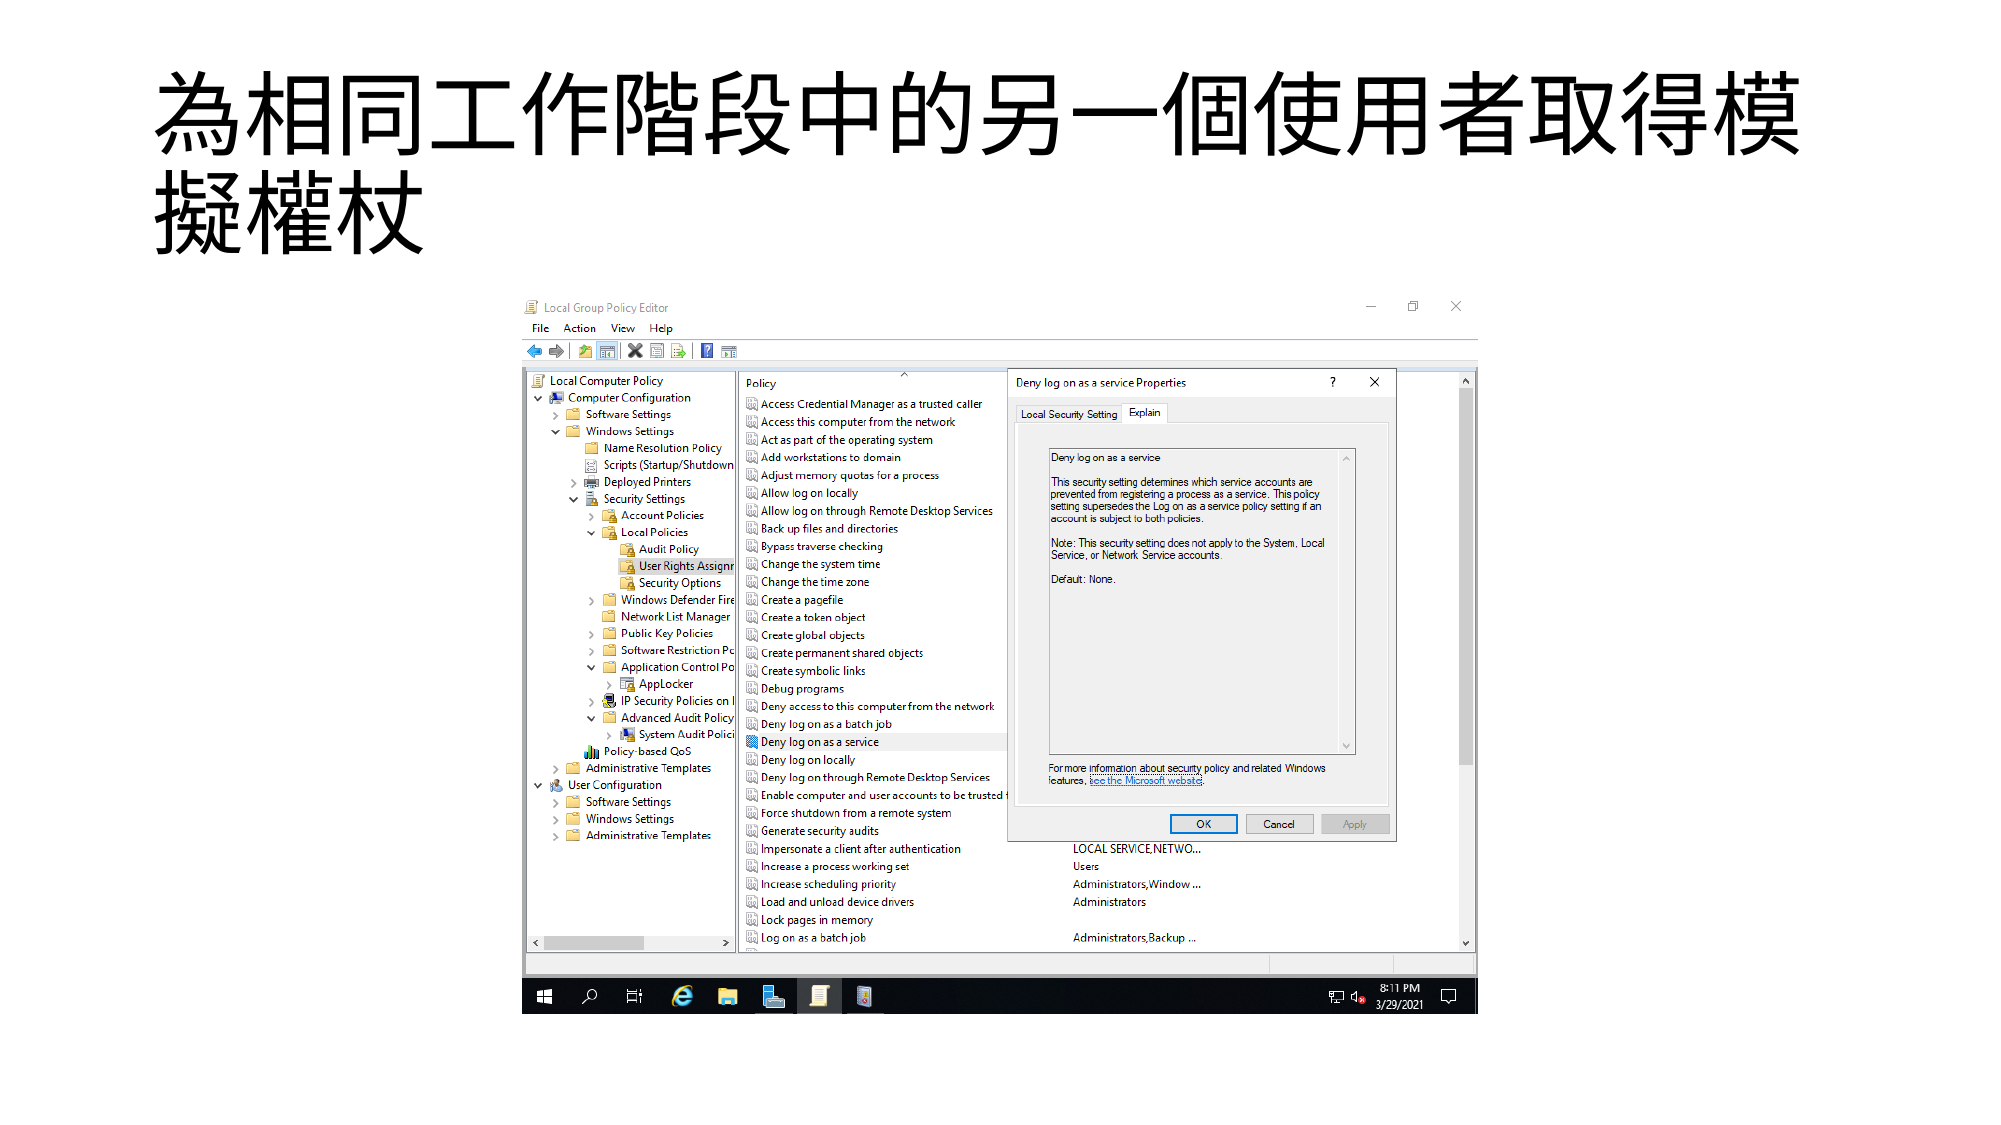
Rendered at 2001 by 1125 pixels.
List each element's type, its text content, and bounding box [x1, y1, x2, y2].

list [522, 299, 1478, 1014]
title 為相同工作階段中的另一個使用者取得模擬權杖 [137, 59, 1863, 278]
